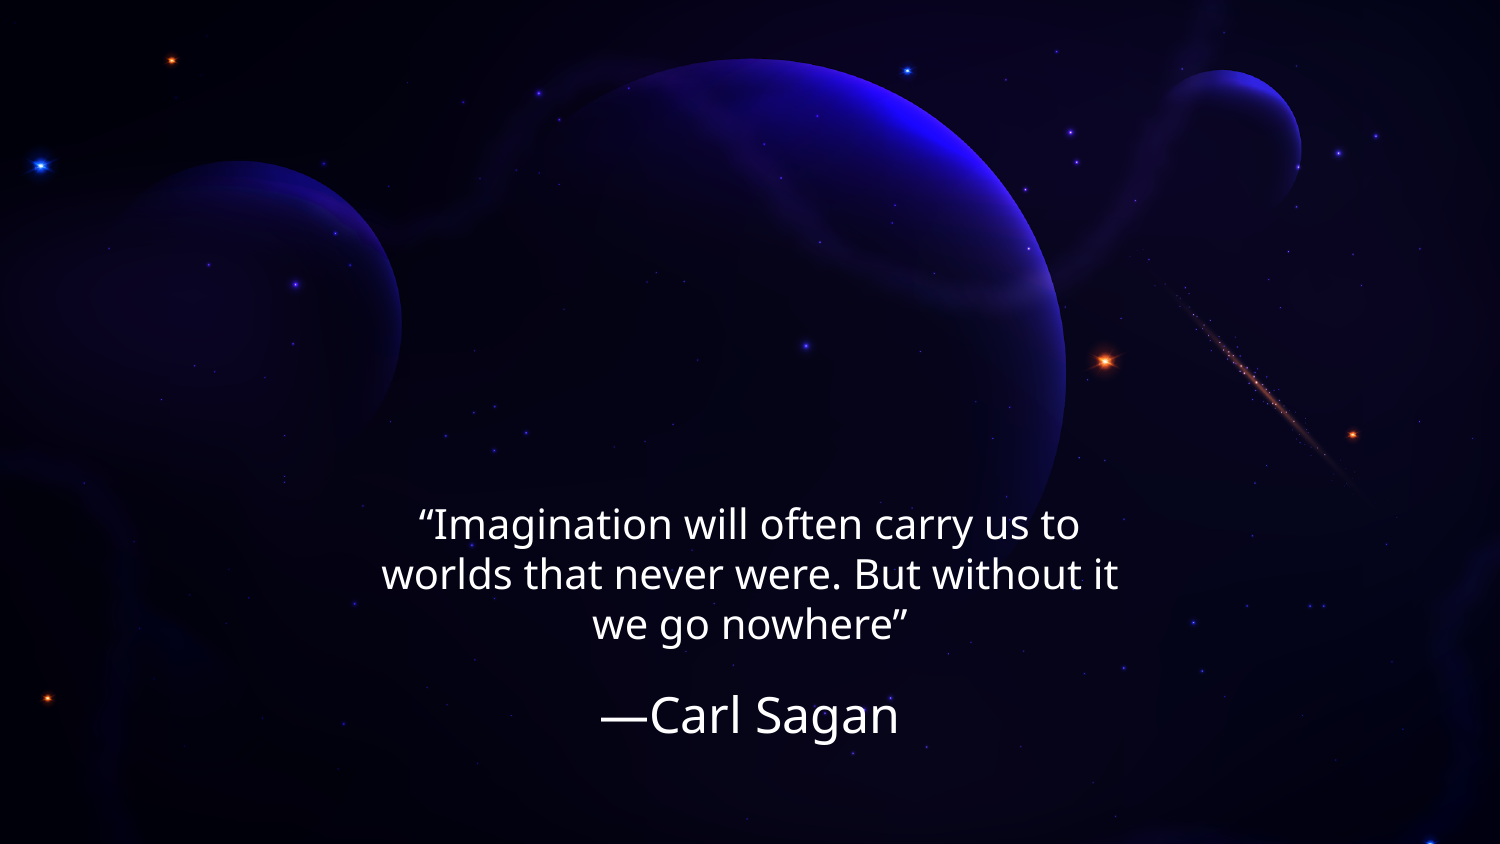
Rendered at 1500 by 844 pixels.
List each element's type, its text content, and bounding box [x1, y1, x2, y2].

subtitle “Imagination will often carry us to worlds that never were. But without it we go nowhere” [340, 473, 1160, 664]
picture [0, 0, 1500, 844]
title —Carl Sagan [340, 668, 1160, 756]
